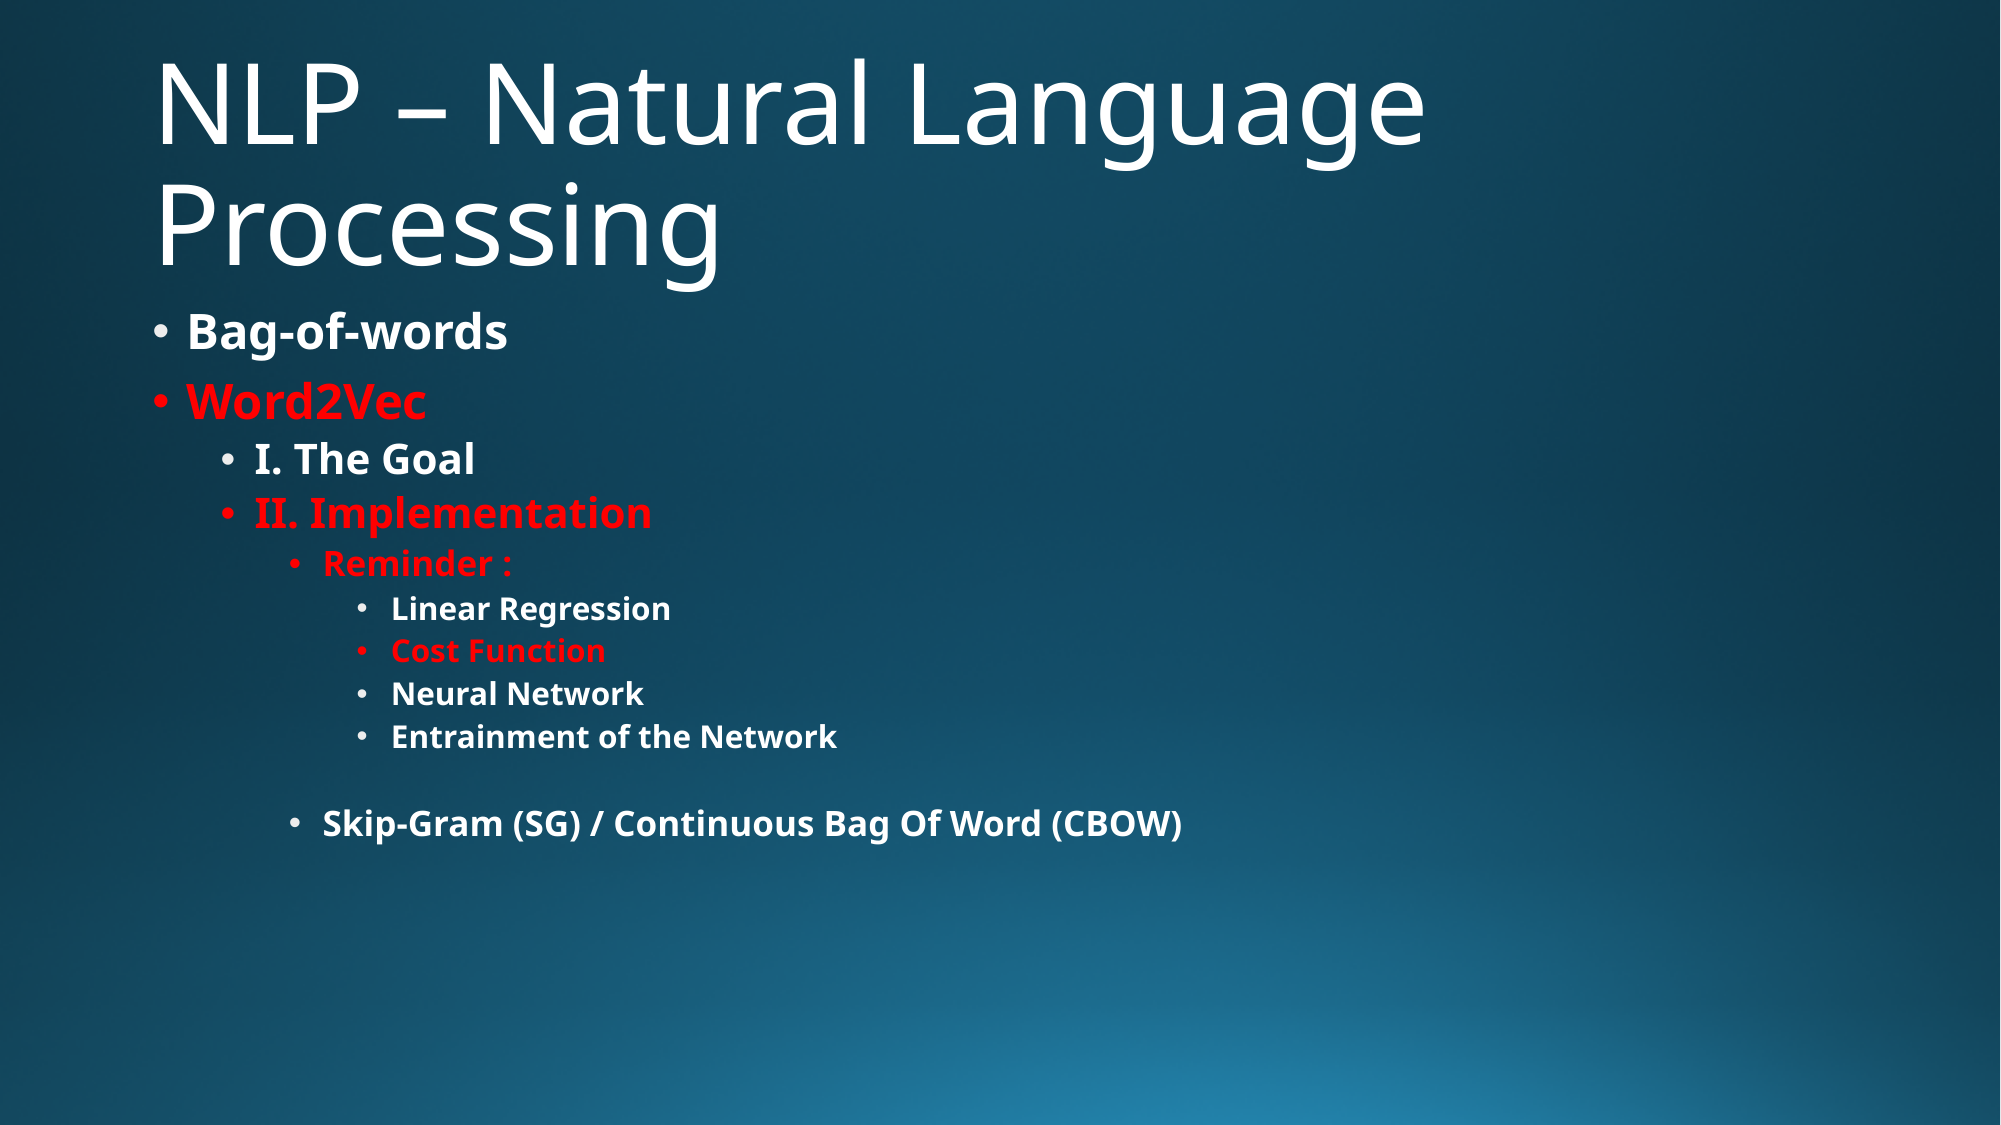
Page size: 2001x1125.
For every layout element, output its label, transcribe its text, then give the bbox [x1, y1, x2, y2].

title NLP – Natural Language Processing [137, 59, 1863, 278]
picture [0, 0, 2001, 1125]
list Bag-of-words Word2Vec I. The Goal II. Implementation Reminder : Linear Regression Cost Function Neural Network Entrainment of the Network Skip-Gram (SG) / Continuous Bag Of Word (CBOW) [137, 299, 1863, 854]
